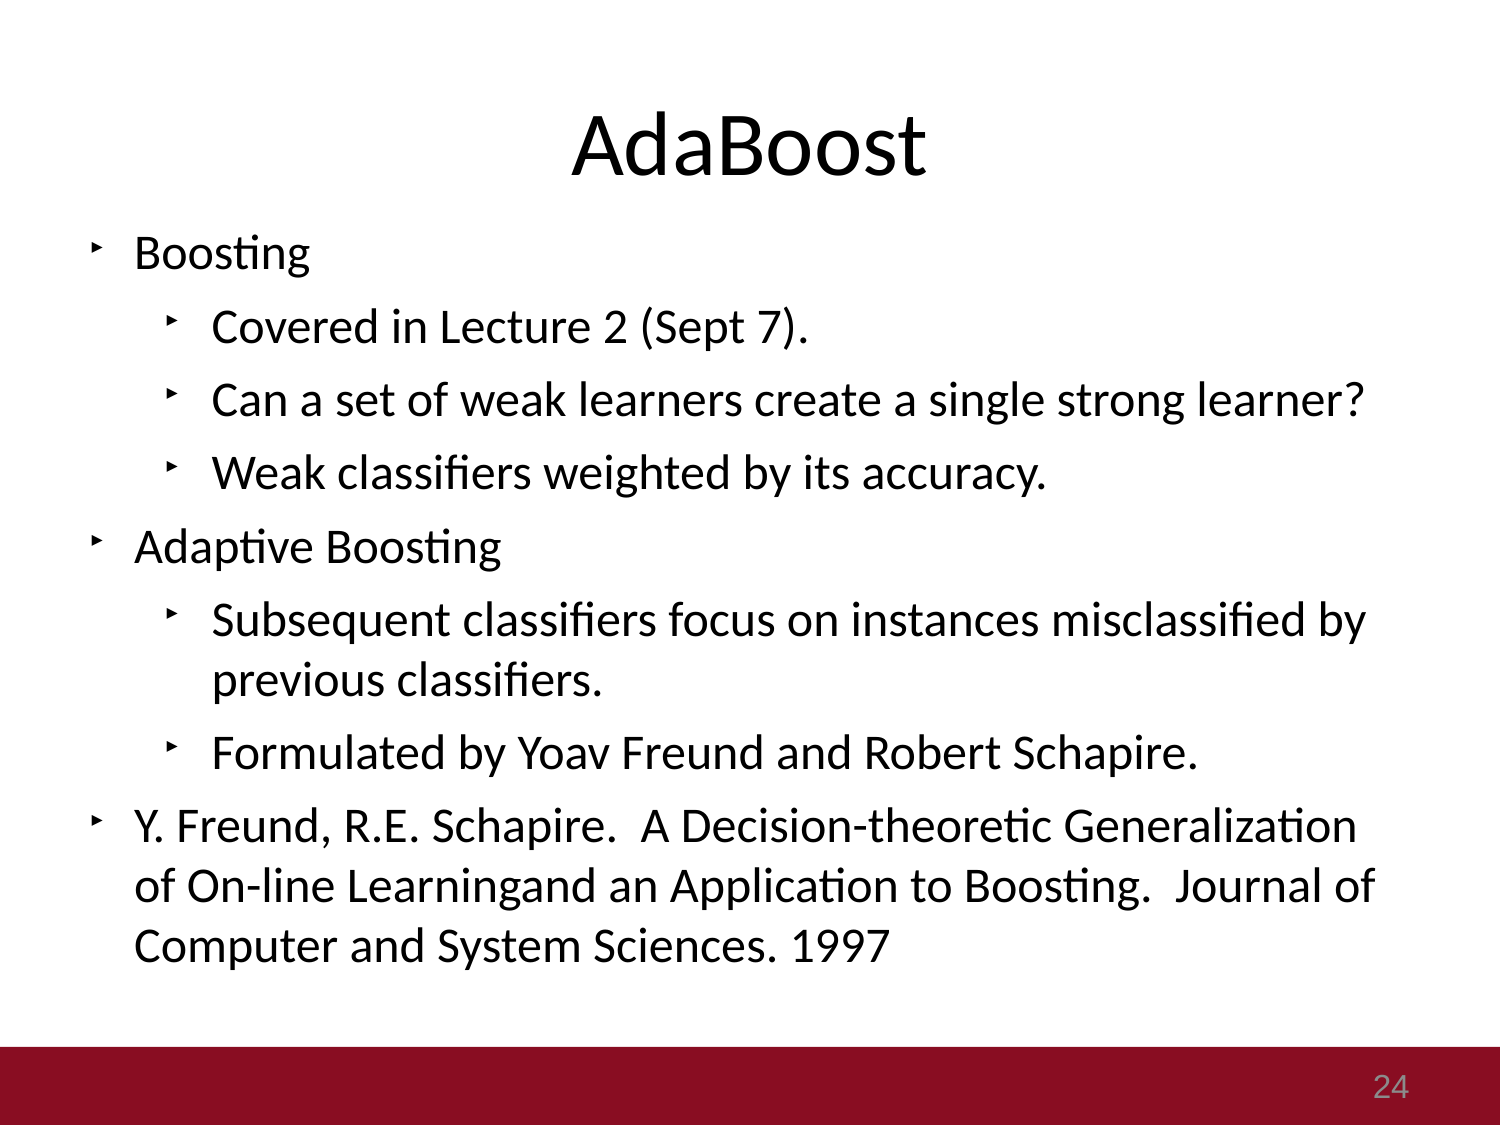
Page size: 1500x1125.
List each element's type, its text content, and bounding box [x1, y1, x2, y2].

slide_number 24 [1074, 1057, 1425, 1118]
title AdaBoost [75, 45, 1425, 204]
text_box Boosting Covered in Lecture 2 (Sept 7). Can a set of weak learners create a single strong learner? Weak classifiers weighted by its accuracy. Adaptive Boosting Subsequent classifiers focus on instances misclassified by previous classifiers. Formulated by Yoav Freund and Robert Schapire. Y. Freund, R.E. Schapire. A Decision-theoretic Generalization of On-line Learningand an Application to Boosting. Journal of Computer and System Sciences. 1997 [74, 204, 1425, 974]
